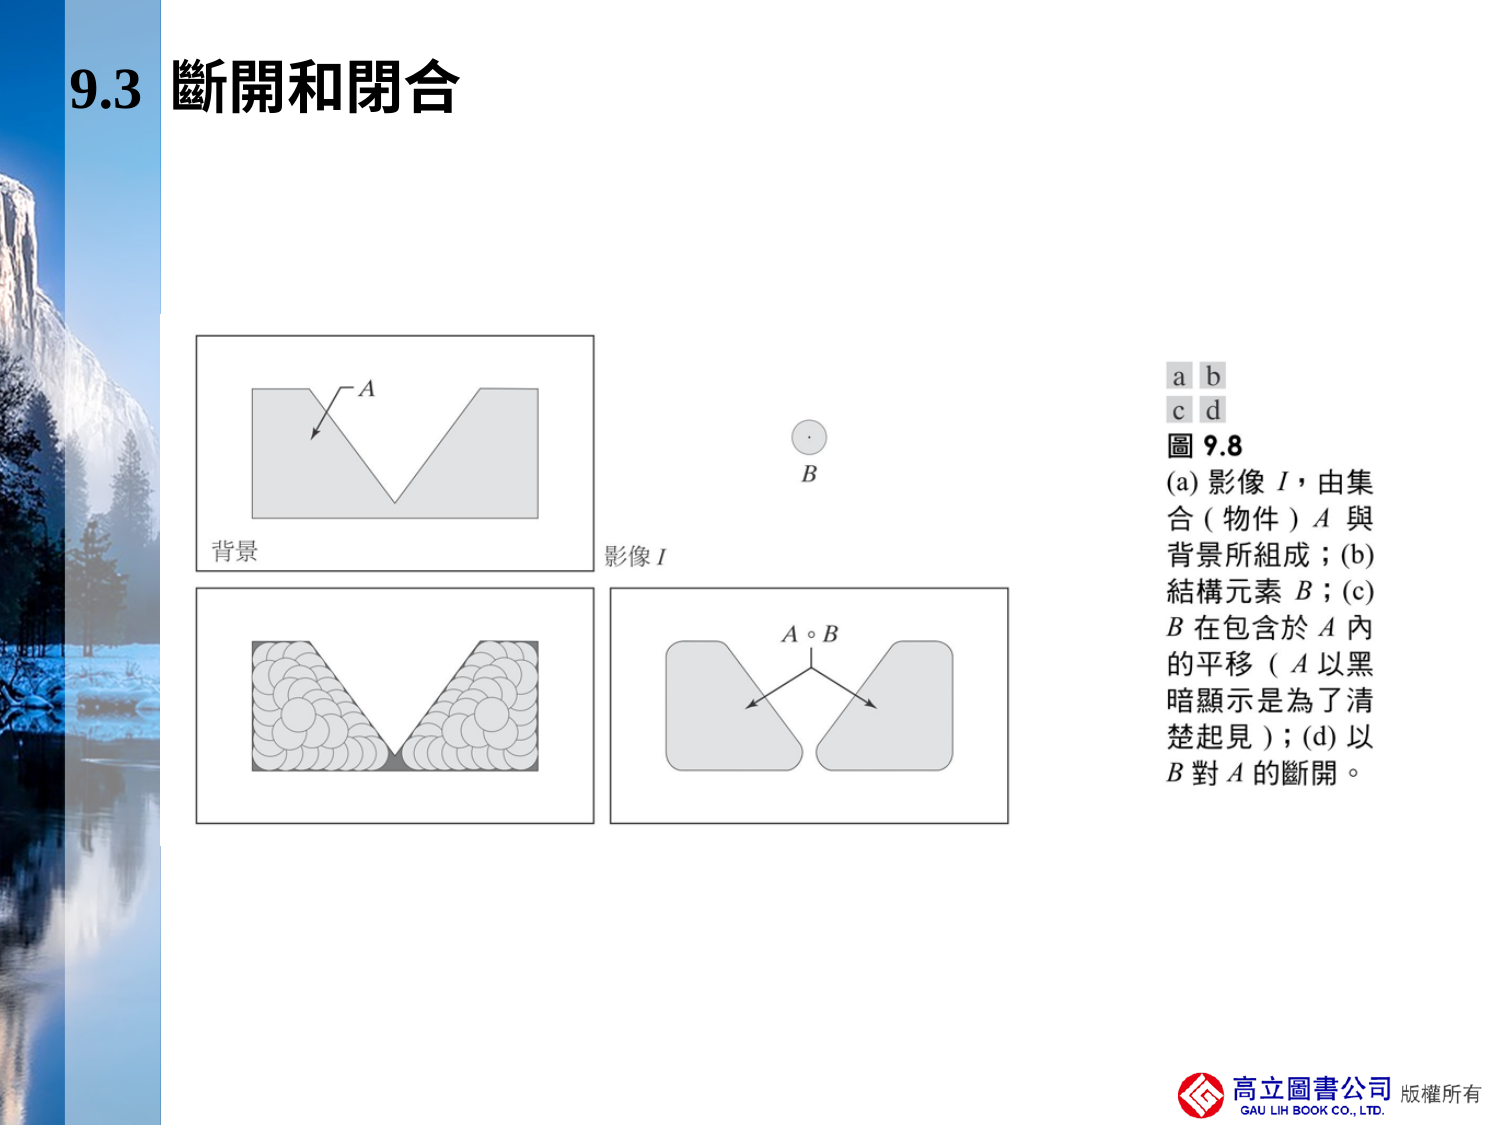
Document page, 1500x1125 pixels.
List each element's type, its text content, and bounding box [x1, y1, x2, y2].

text_box 9.3 斷開和閉合 [54, 42, 477, 128]
picture [1178, 1065, 1500, 1125]
picture [0, 0, 64, 1125]
picture [160, 314, 1389, 847]
